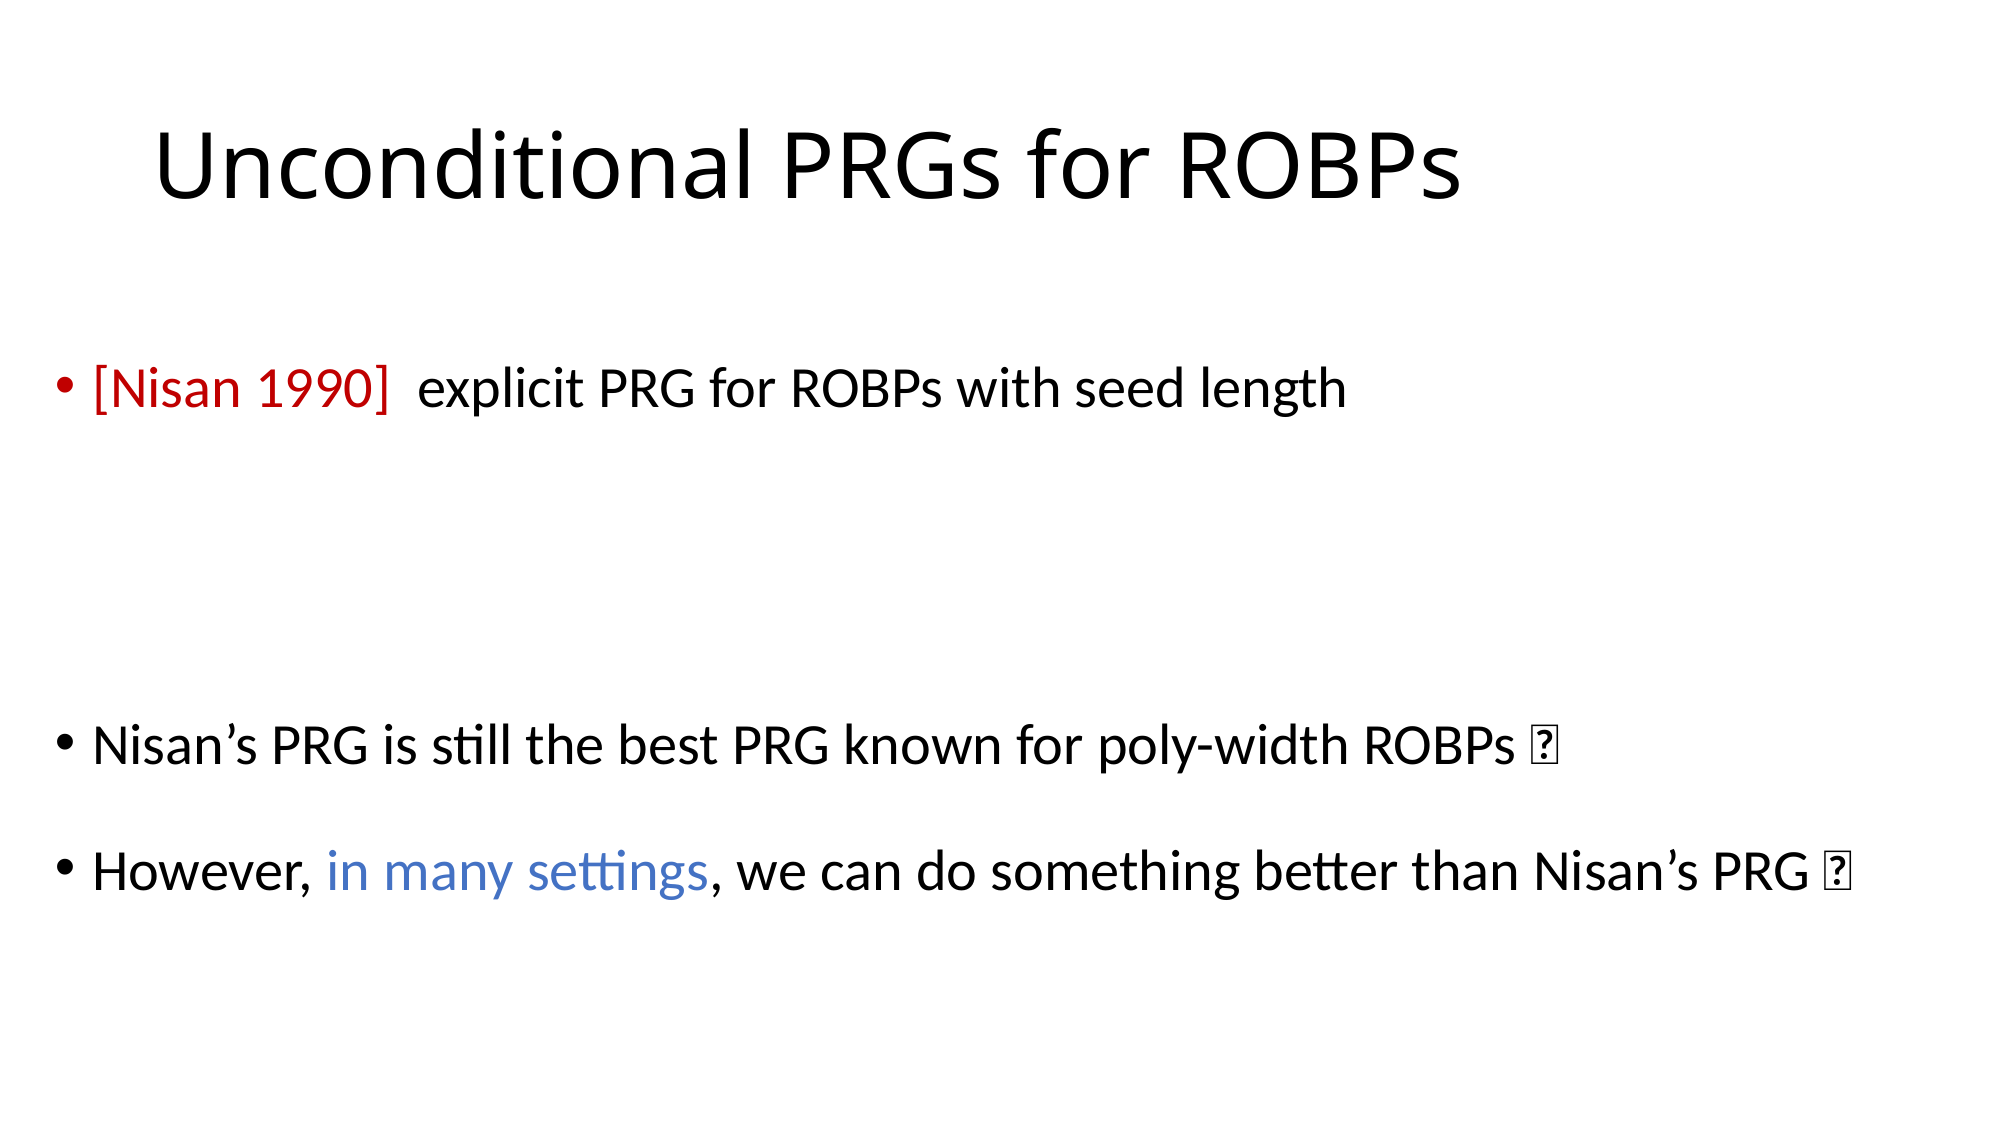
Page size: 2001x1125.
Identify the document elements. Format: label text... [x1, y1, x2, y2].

title Unconditional PRGs for ROBPs [137, 59, 1863, 278]
